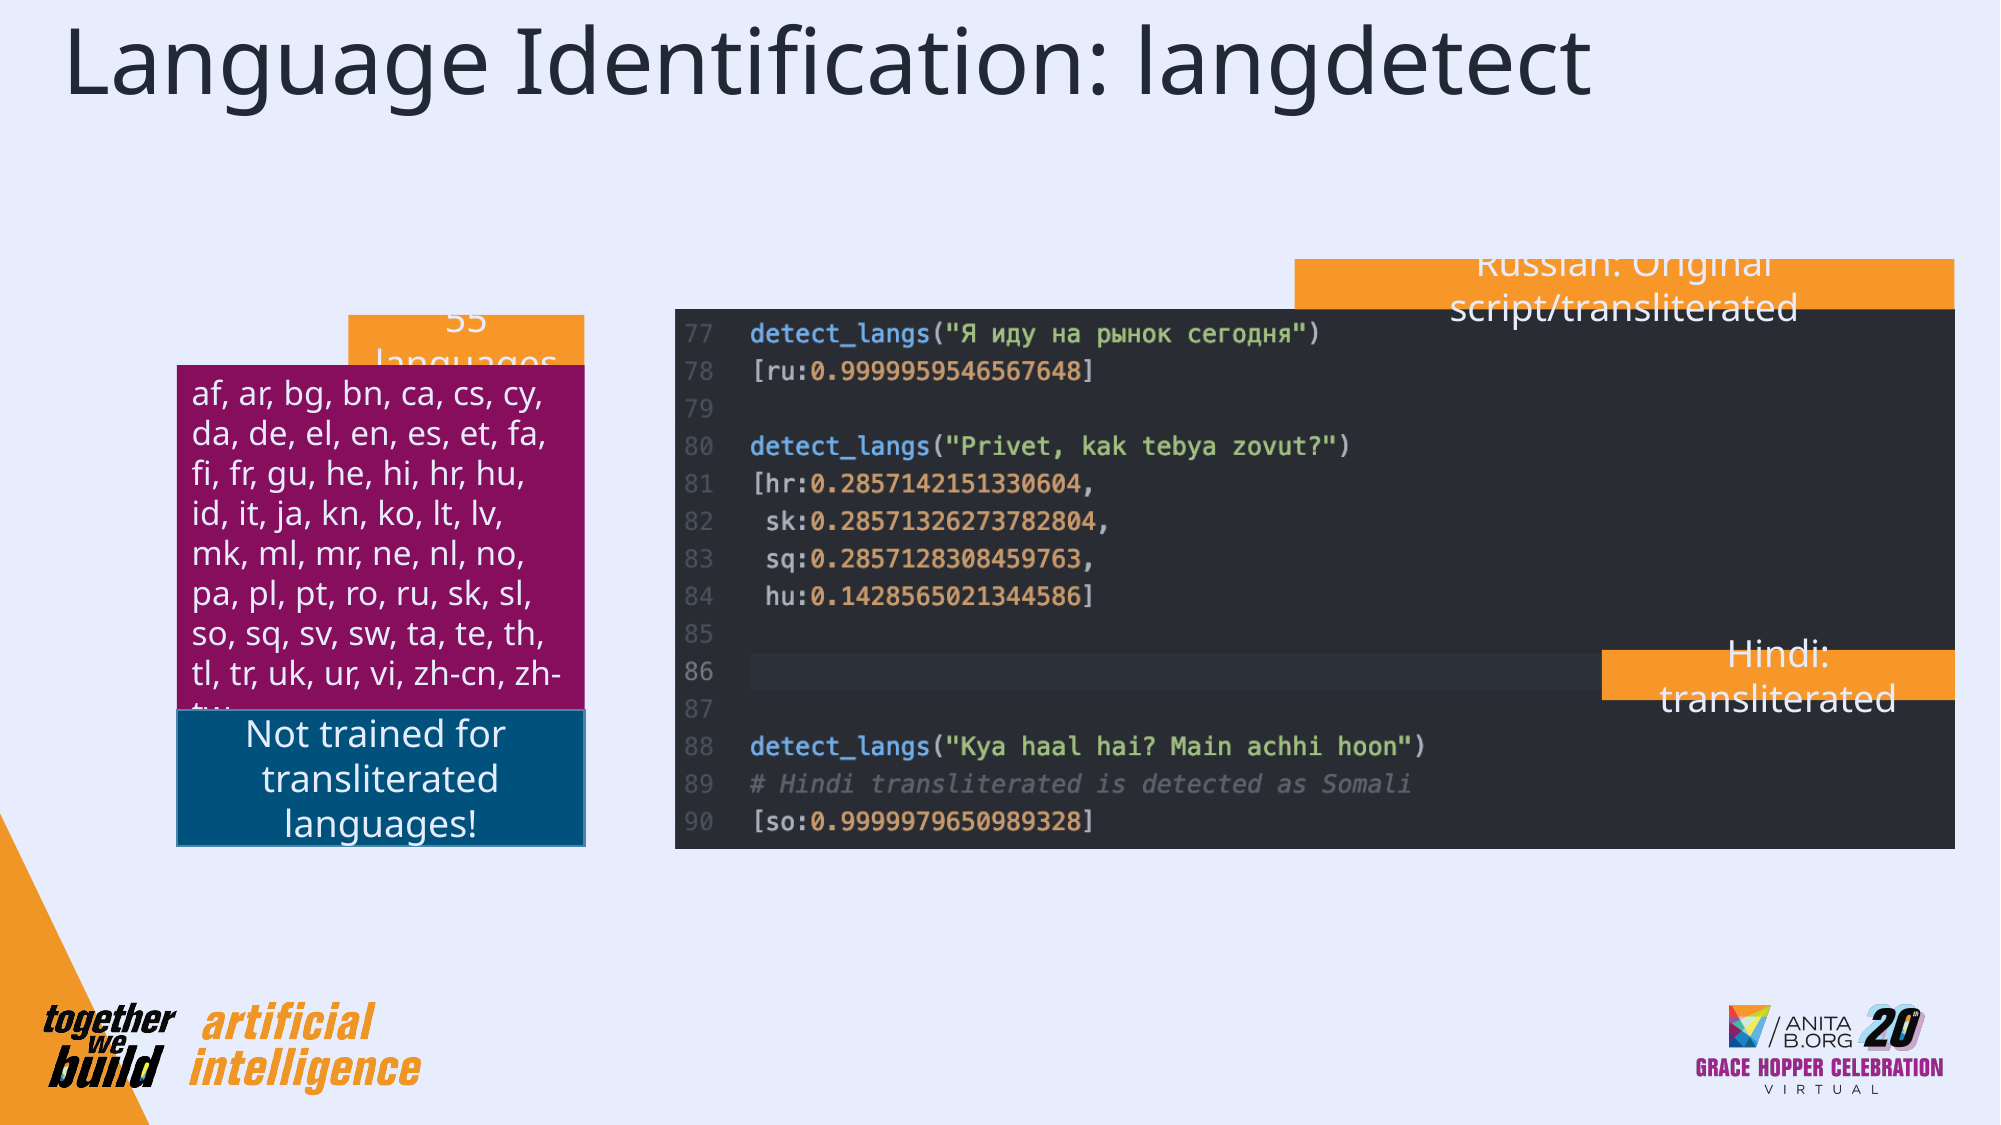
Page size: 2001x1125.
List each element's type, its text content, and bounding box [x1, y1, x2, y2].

text_box Russian: Original script/transliterated [1294, 258, 1955, 309]
text_box af, ar, bg, bn, ca, cs, cy, da, de, el, en, es, et, fa, fi, fr, gu, he, hi, hr, hu, id, it, ja, kn, ko, lt, lv, mk, ml, mr, ne, nl, no, pa, pl, pt, ro, ru, sk, sl, so, sq, sv, sw, ta, te, th, tl, tr, uk, ur, vi, zh-cn, zh-tw [176, 365, 585, 709]
picture [675, 309, 1955, 849]
text_box 55 languages [347, 314, 586, 366]
text_box Not trained for transliterated languages! [176, 709, 586, 847]
picture [36, 961, 421, 1125]
picture [1687, 998, 1952, 1105]
title Language Identification: langdetect [62, 15, 1850, 235]
